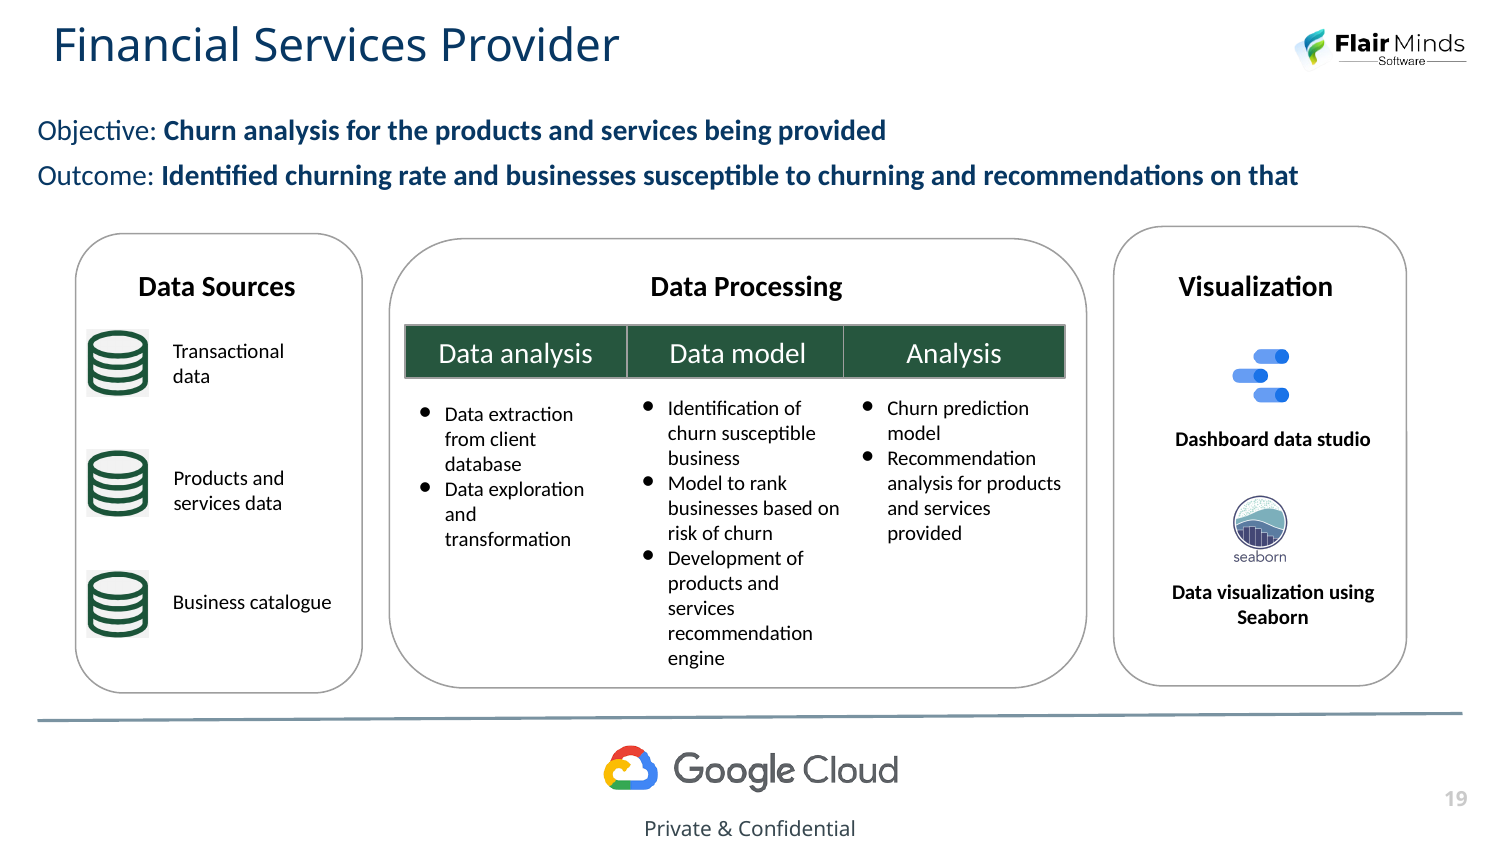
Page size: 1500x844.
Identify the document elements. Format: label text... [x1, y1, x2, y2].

text_box Data Sources [123, 252, 335, 318]
picture [1189, 321, 1331, 429]
slide_number ‹#› [1392, 767, 1483, 833]
text_box Churn prediction model Recommendation analysis for products and services provided [797, 379, 1080, 585]
text_box Outcome: Identified churning rate and businesses susceptible to churning and recommendations on that [22, 148, 1421, 199]
picture [587, 720, 913, 815]
picture [1280, 14, 1485, 90]
picture [86, 569, 150, 638]
text_box Data visualization using Seaborn [1143, 563, 1404, 669]
text_box Visualization [1163, 252, 1407, 318]
text_box Data Processing [635, 252, 879, 318]
text_box [1113, 226, 1407, 686]
text_box Dashboard data studio [1158, 412, 1388, 464]
text_box Data analysis [405, 325, 627, 378]
text_box Transactional data [157, 322, 335, 403]
text_box Analysis [843, 325, 1065, 378]
picture [86, 328, 150, 397]
text_box Private & Confidential [592, 824, 908, 844]
picture [86, 449, 150, 518]
text_box Data extraction from client database Data exploration and transformation [354, 386, 577, 566]
picture [1219, 492, 1301, 575]
text_box Products and services data [158, 449, 336, 530]
text_box Objective: Churn analysis for the products and services being provided [22, 103, 1375, 148]
text_box Data model [627, 325, 843, 378]
title Financial Services Provider [37, 0, 1436, 95]
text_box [37, 713, 1463, 721]
text_box [389, 238, 1087, 688]
text_box Identification of churn susceptible business Model to rank businesses based on risk of churn Development of products and services recommendation engine [577, 379, 865, 685]
text_box Business catalogue [157, 576, 363, 627]
text_box [75, 233, 363, 693]
